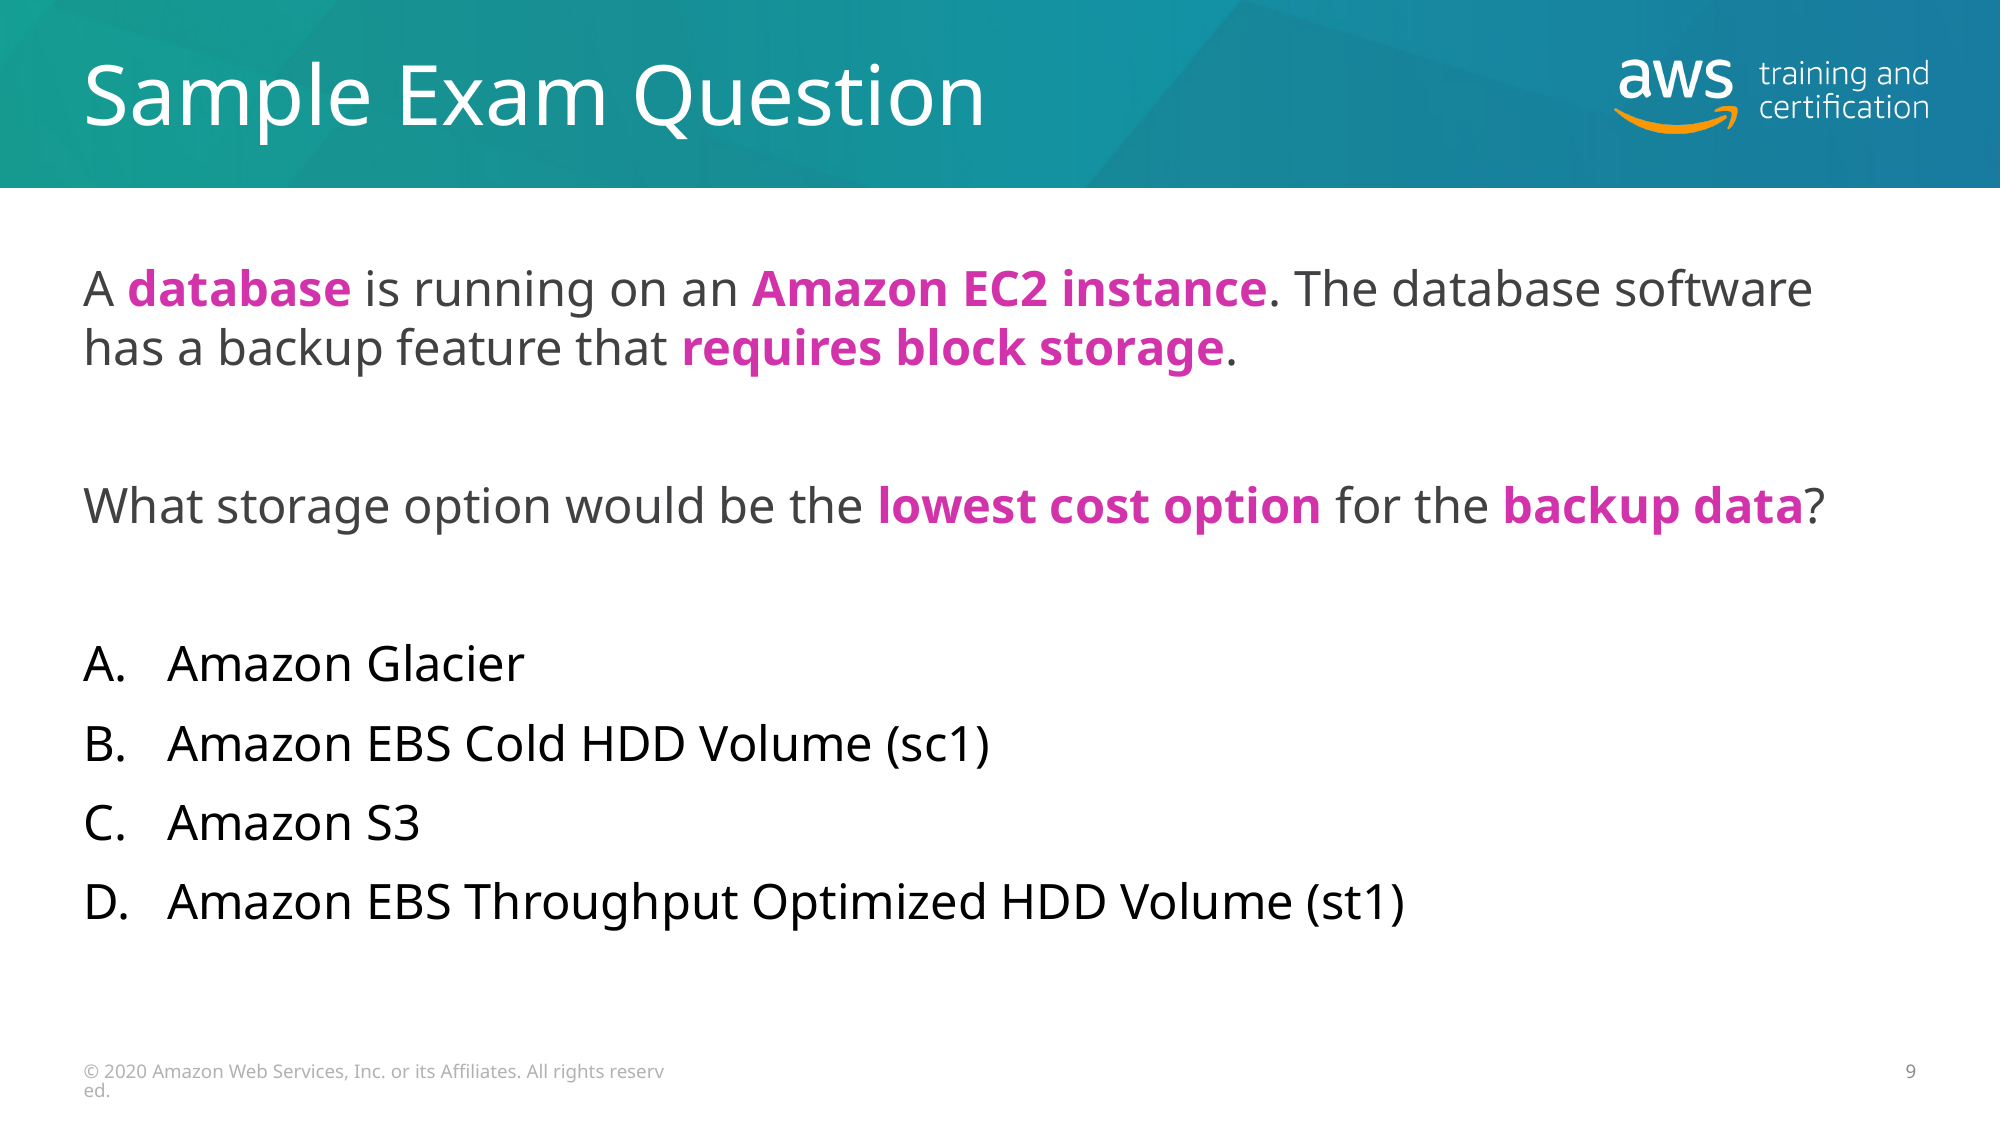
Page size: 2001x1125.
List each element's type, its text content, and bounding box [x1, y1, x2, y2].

slide_number 9 [1481, 1042, 1932, 1103]
title Sample Exam Question [68, 59, 1551, 138]
footer © 2020 Amazon Web Services, Inc. or its Affiliates. All rights reserved. [68, 1042, 682, 1103]
list A database is running on an Amazon EC2 instance. The database software has a backup feature that requires block storage. What storage option would be the lowest cost option for the backup data? Amazon Glacier Amazon EBS Cold HDD Volume (sc1) Amazon S3 Amazon EBS Throughput Optimized HDD Volume (st1) [68, 250, 1932, 1014]
picture [0, 0, 2000, 188]
